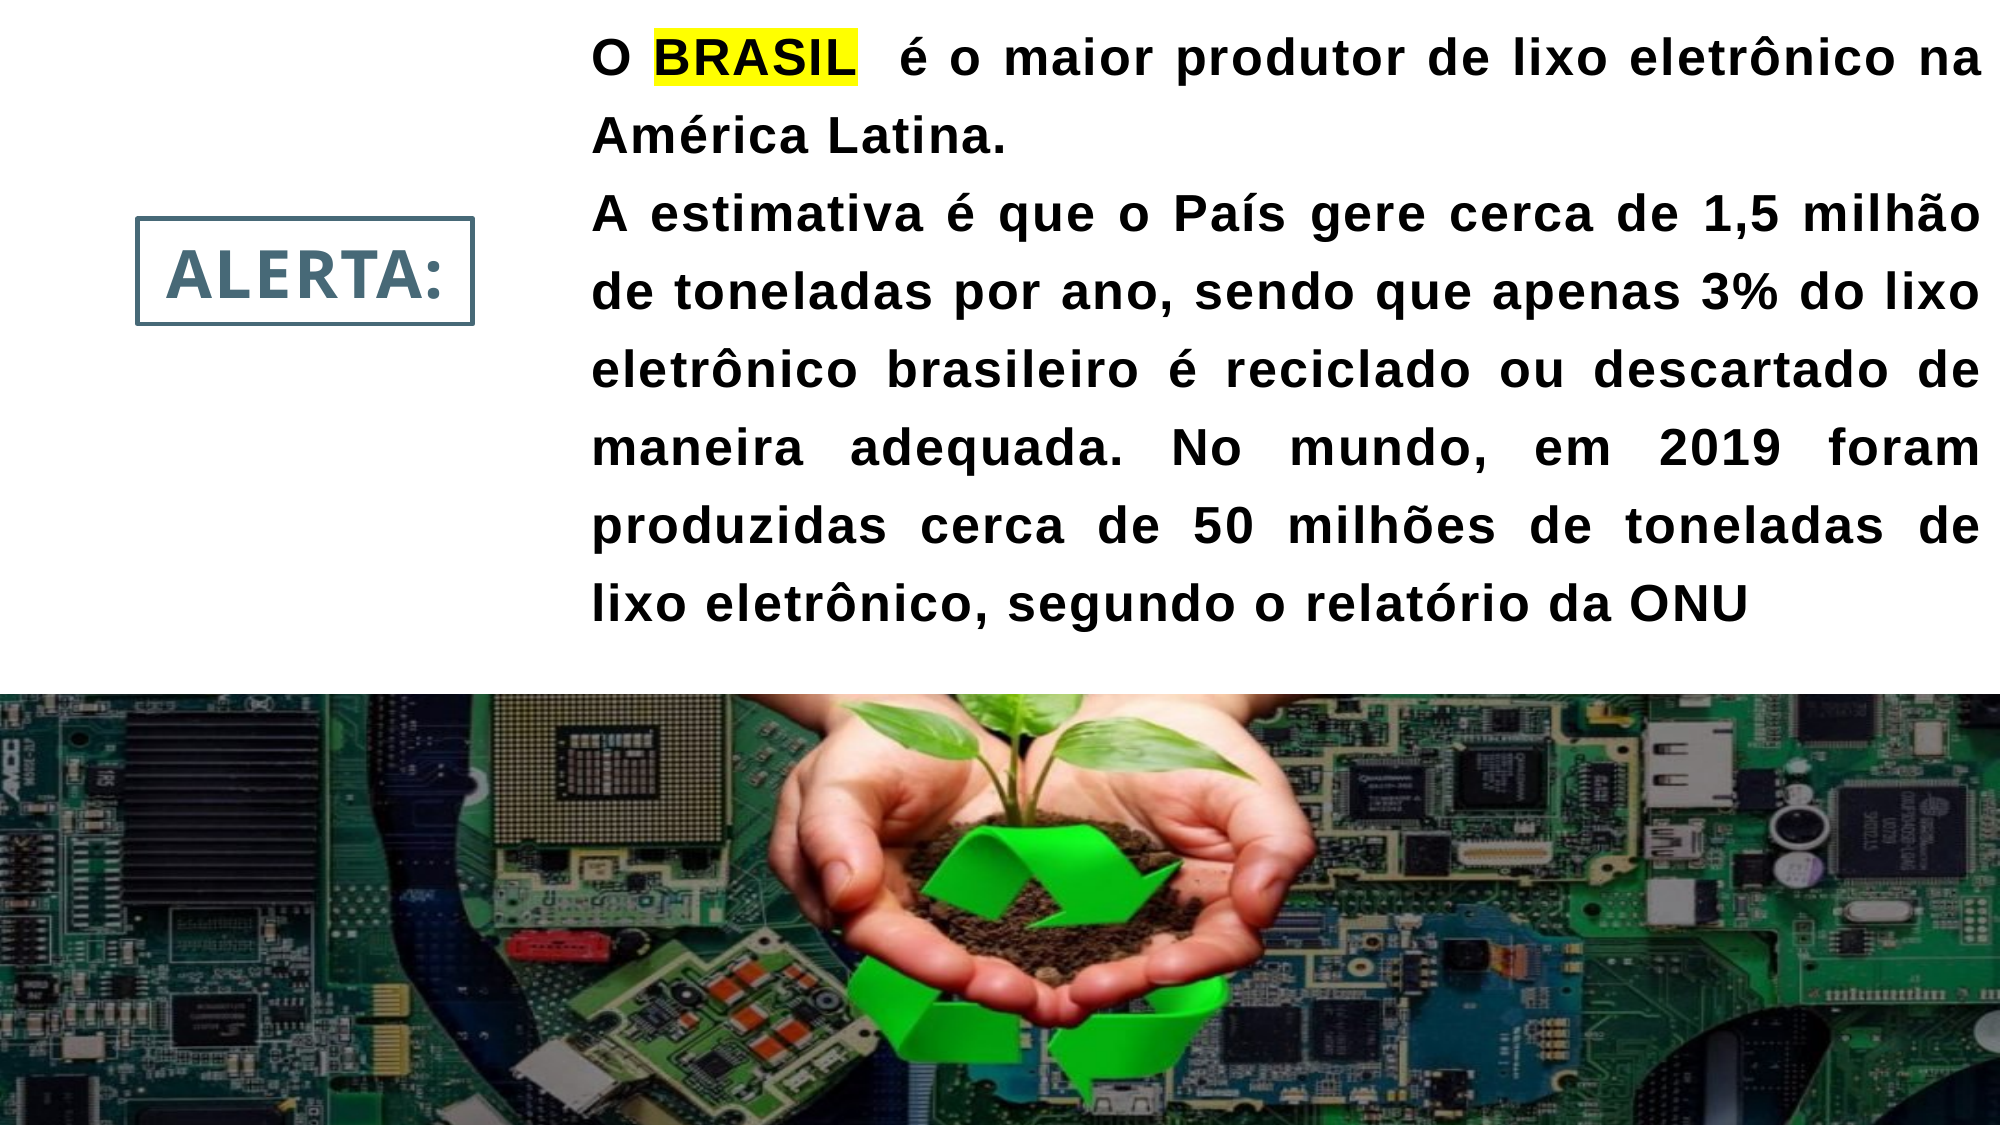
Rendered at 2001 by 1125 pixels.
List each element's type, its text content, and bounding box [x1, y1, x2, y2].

picture [0, 694, 2000, 1125]
title ALERTA: [135, 216, 475, 326]
list O BRASIL é o maior produtor de lixo eletrônico na América Latina. A estimativa é que o País gere cerca de 1,5 milhão de toneladas por ano, sendo que apenas 3% do lixo eletrônico brasileiro é reciclado ou descartado de maneira adequada. No mundo, em 2019 foram produzidas cerca de 50 milhões de toneladas de lixo eletrônico, segundo o relatório da ONU [576, 0, 2000, 694]
